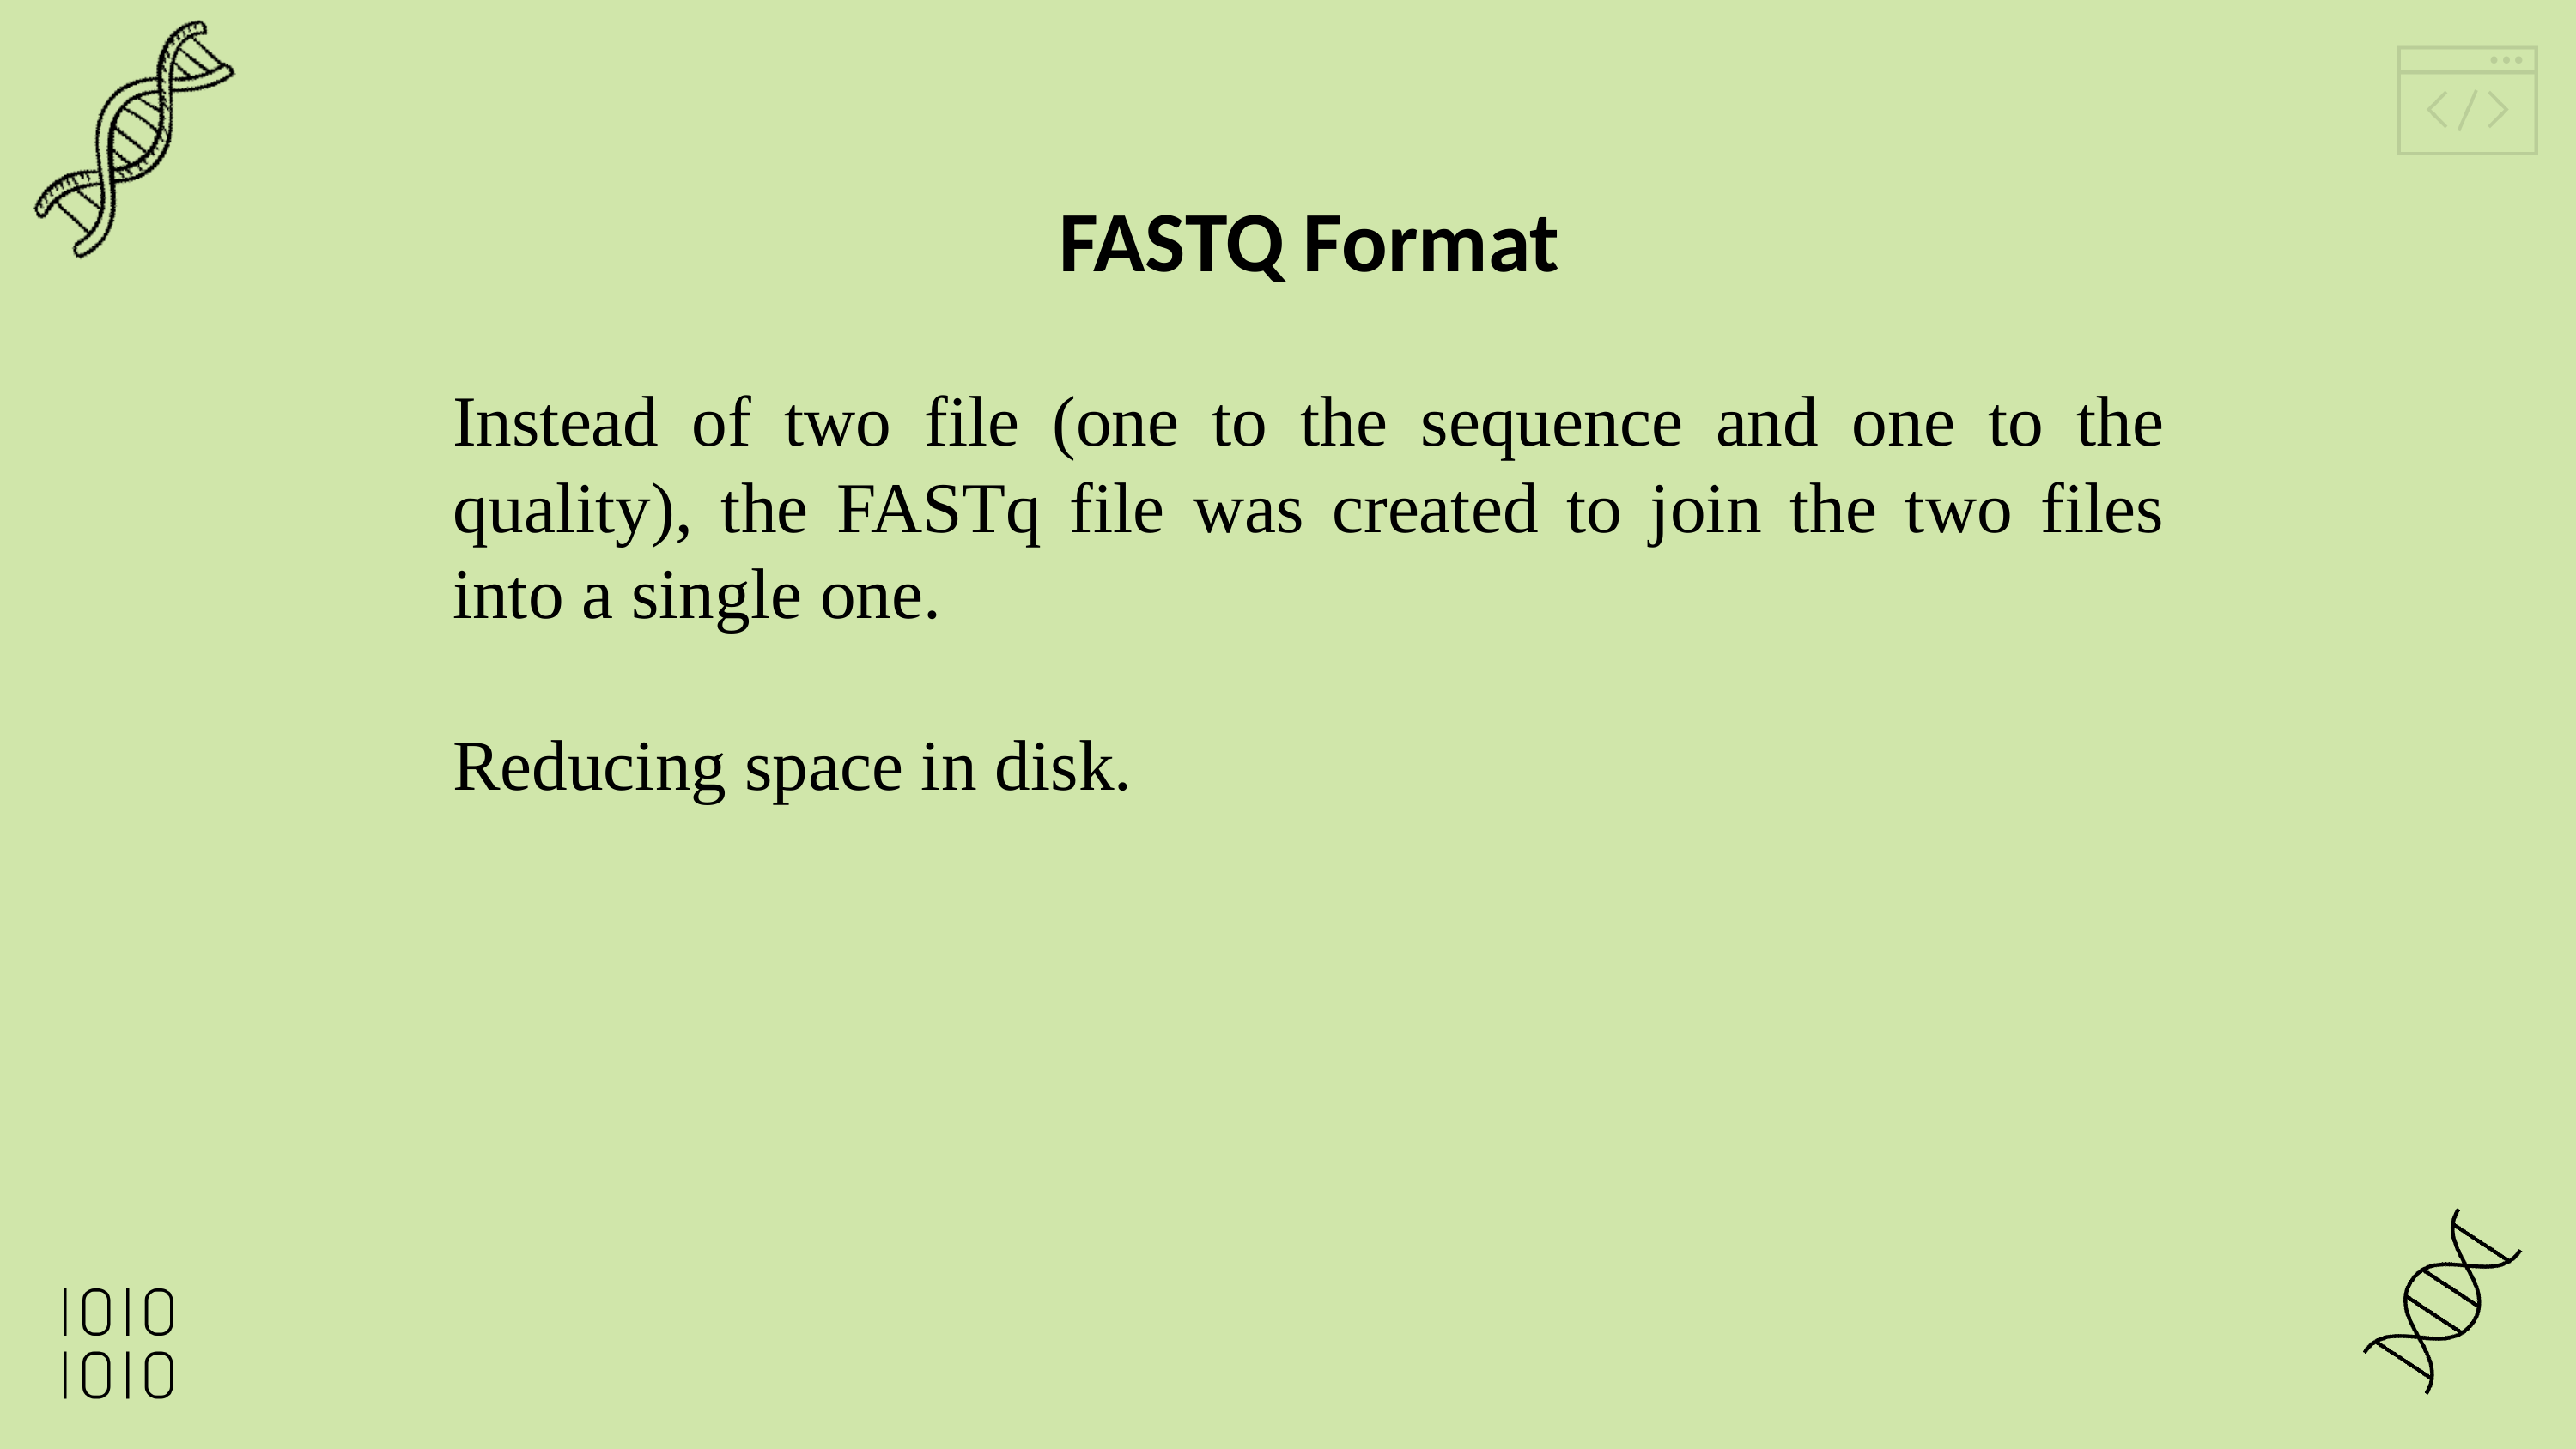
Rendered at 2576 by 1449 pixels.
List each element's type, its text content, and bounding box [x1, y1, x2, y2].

picture [2382, 15, 2553, 185]
picture [42, 1268, 194, 1419]
picture [0, 0, 289, 295]
text_box FASTQ Format Instead of two file (one to the sequence and one to the quality), the FASTq file was created to join the two files into a single one. Reducing space in disk. [440, 179, 2179, 810]
picture [2313, 1172, 2571, 1430]
